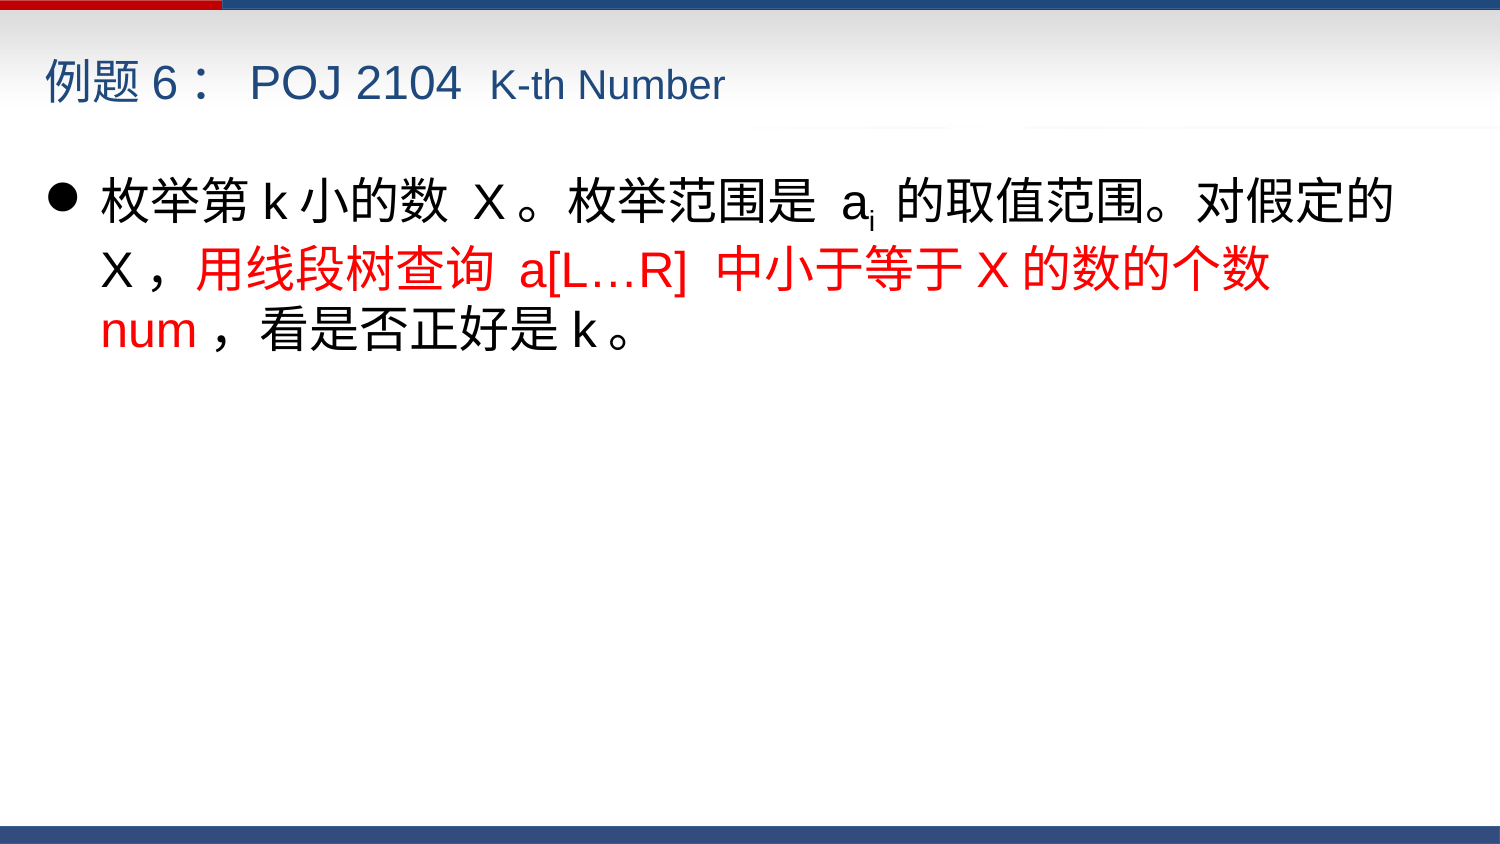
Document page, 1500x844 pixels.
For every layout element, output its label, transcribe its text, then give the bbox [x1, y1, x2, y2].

picture [0, 10, 1500, 129]
text_box 枚举第k小的数 X。枚举范围是 ai 的取值范围。对假定的X，用线段树查询 a[L…R] 中小于等于X的数的个数num，看是否正好是k。 [29, 161, 1447, 425]
text_box 例题6：POJ 2104 K-th Number [29, 44, 996, 117]
